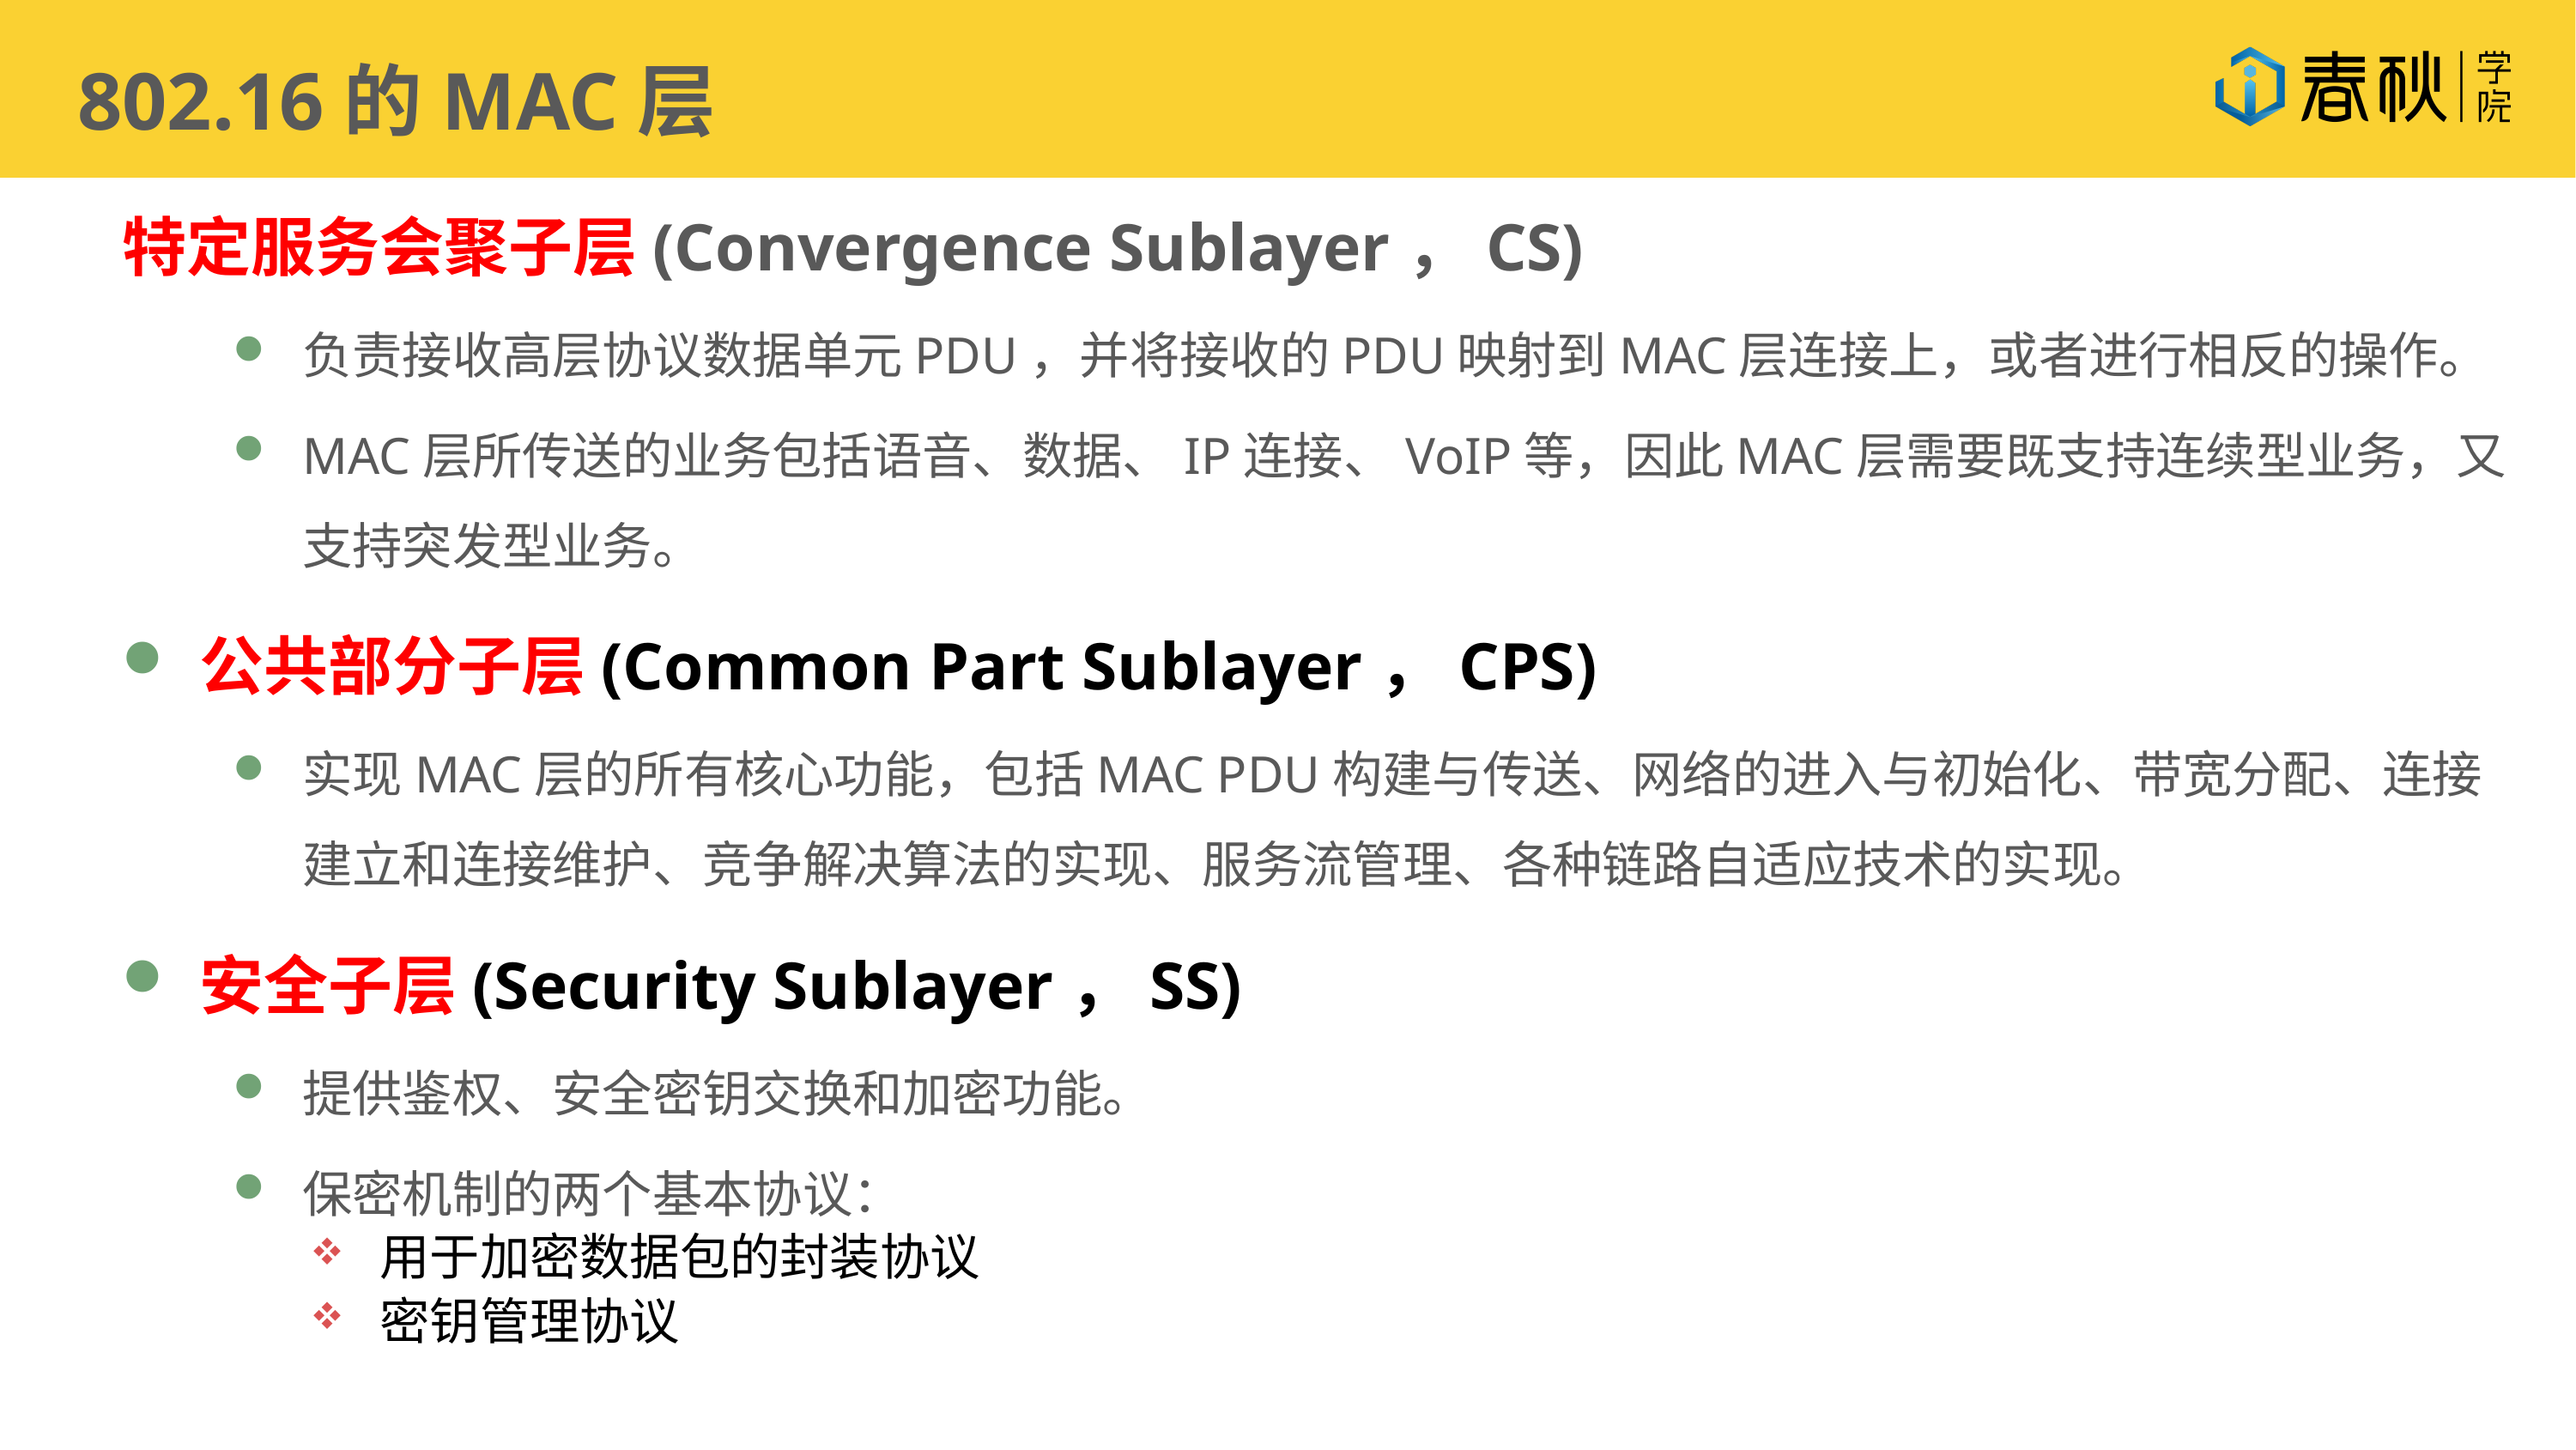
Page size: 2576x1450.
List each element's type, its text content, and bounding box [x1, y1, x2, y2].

list 特定服务会聚子层(Convergence Sublayer，CS) 负责接收高层协议数据单元PDU，并将接收的PDU映射到MAC层连接上，或者进行相反的操作。 MAC层所传送的业务包括语音、数据、IP连接、VoIP等，因此MAC层需要既支持连续型业务，又支持突发型业务。 公共部分子层(Common Part Sublayer，CPS) 实现MAC层的所有核心功能，包括MAC PDU构建与传送、网络的进入与初始化、带宽分配、连接建立和连接维护、竞争解决算法的实现、服务流管理、各种链路自适应技术的实现。 安全子层(Security Sublayer，SS) 提供鉴权、安全密钥交换和加密功能。 保密机制的两个基本协议： 用于加密数据包的封装协议 密钥管理协议 [109, 161, 2534, 1430]
list 802.16的MAC层 [64, 45, 1112, 137]
picture [0, 0, 2576, 263]
